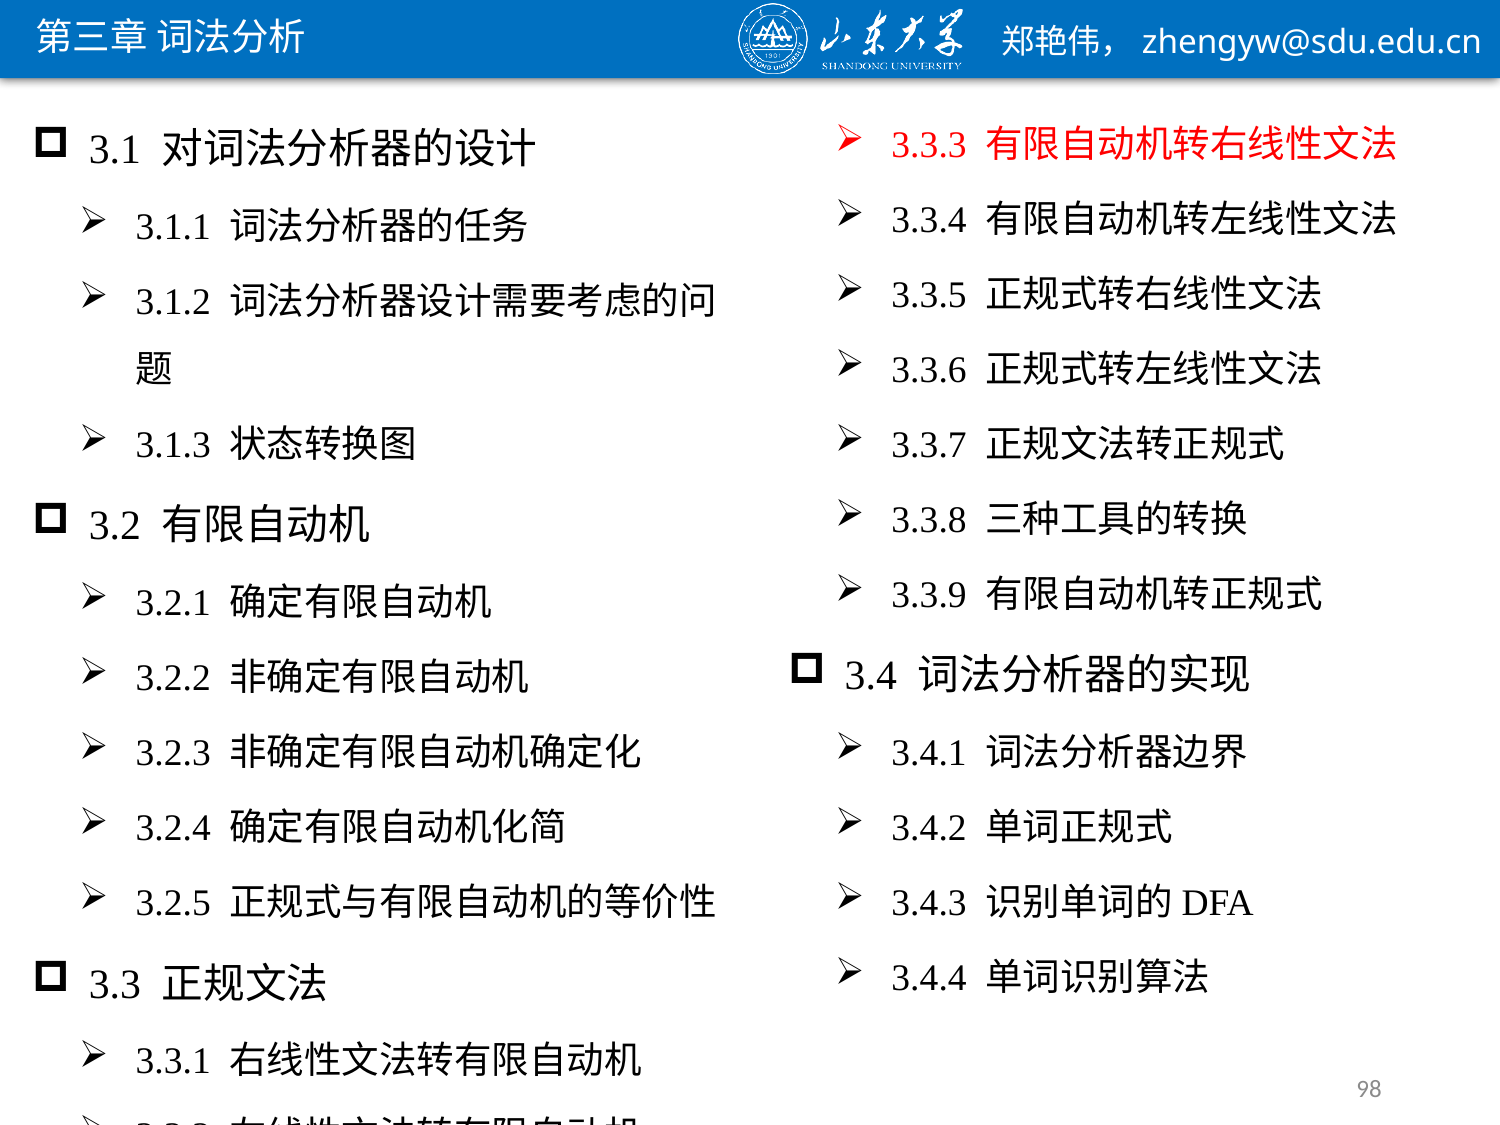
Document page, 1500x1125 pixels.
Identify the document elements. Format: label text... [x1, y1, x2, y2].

text_box 第三章 词法分析 [20, 5, 322, 66]
picture [738, 3, 963, 74]
text_box 3.3.3 有限自动机转右线性文法 3.3.4 有限自动机转左线性文法 3.3.5 正规式转右线性文法 3.3.6 正规式转左线性文法 3.3.7 正规文法转正规式 3.3.8 三种工具的转换 3.3.9 有限自动机转正规式 3.4 词法分析器的实现 3.4.1 词法分析器边界 3.4.2 单词正规式 3.4.3 识别单词的DFA 3.4.4 单词识别算法 [773, 89, 1483, 1006]
slide_number 98 [1059, 1057, 1397, 1118]
text_box 3.1 对词法分析器的设计 3.1.1 词法分析器的任务 3.1.2 词法分析器设计需要考虑的问题 3.1.3 状态转换图 3.2 有限自动机 3.2.1 确定有限自动机 3.2.2 非确定有限自动机 3.2.3 非确定有限自动机确定化 3.2.4 确定有限自动机化简 3.2.5 正规式与有限自动机的等价性 3.3 正规文法 3.3.1 右线性文法转有限自动机 3.3.2 左线性文法转有限自动机 [17, 90, 762, 1125]
